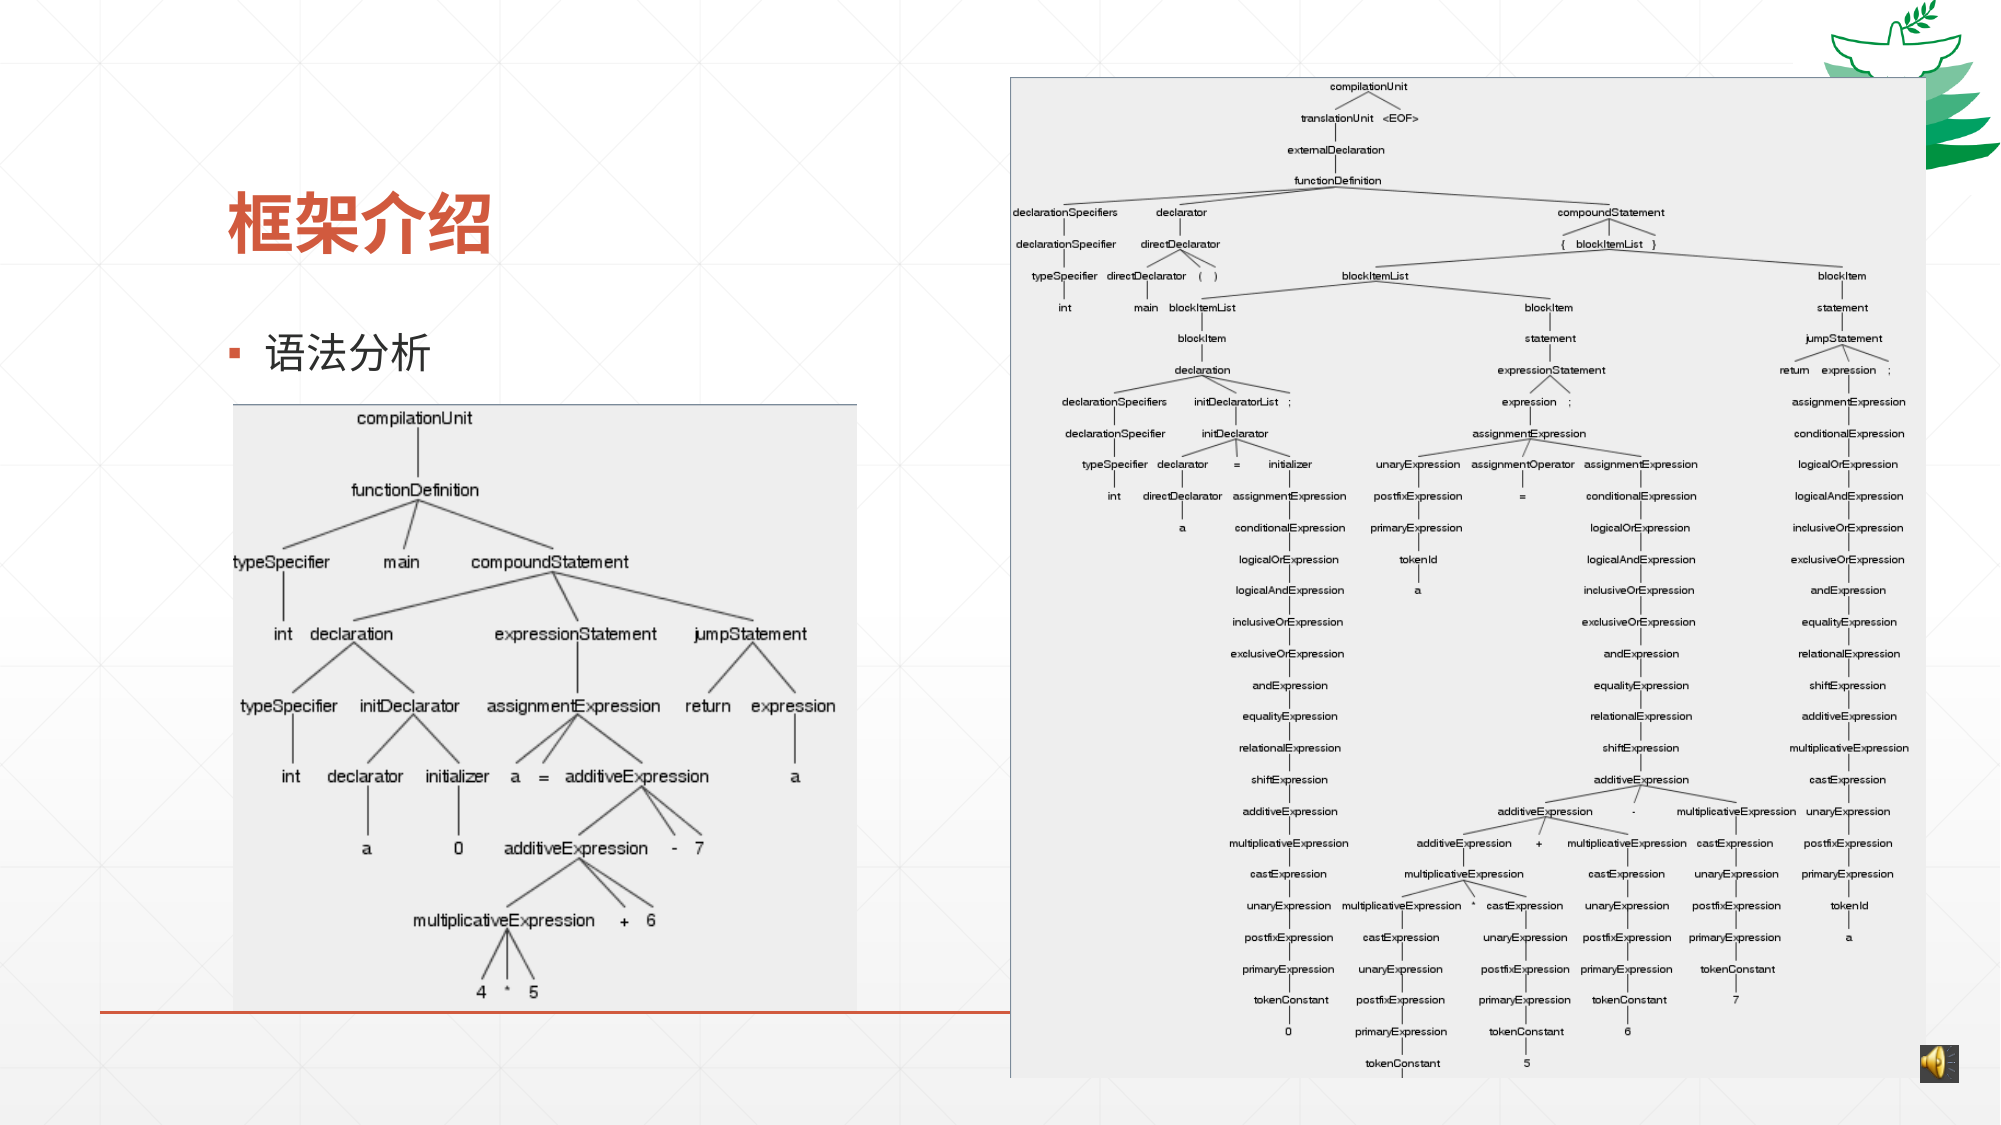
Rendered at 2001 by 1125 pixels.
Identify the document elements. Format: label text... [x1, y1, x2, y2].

title 框架介绍 [212, 82, 1010, 271]
picture [233, 404, 857, 1011]
list 语法分析 [212, 324, 1010, 950]
picture [1010, 0, 2001, 1085]
